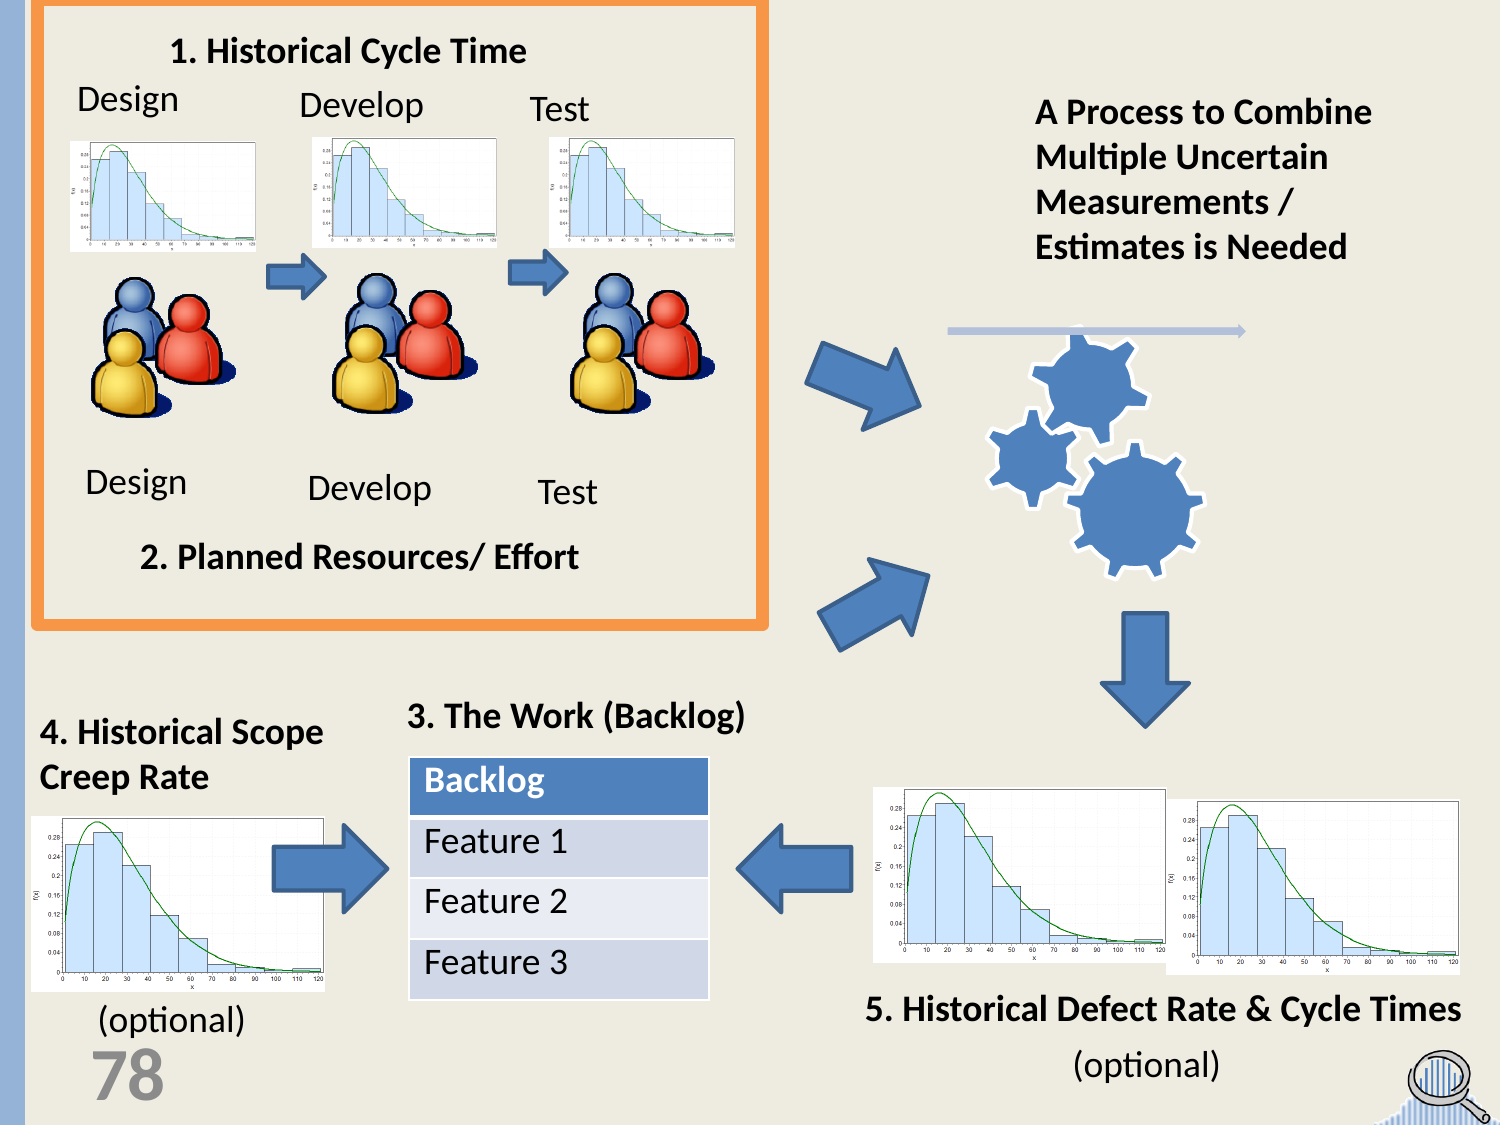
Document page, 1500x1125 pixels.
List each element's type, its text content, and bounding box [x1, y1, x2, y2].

table_cell Feature 1 [410, 820, 708, 877]
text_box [907, 323, 1246, 583]
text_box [321, 267, 488, 419]
text_box [804, 340, 902, 432]
text_box 4. Historical Scope Creep Rate [24, 699, 342, 805]
picture [70, 141, 256, 252]
picture [873, 787, 1461, 976]
picture [1374, 1046, 1500, 1125]
text_box [1099, 611, 1192, 729]
slide_number 78 [75, 1040, 425, 1100]
text_box (optional) [1057, 1032, 1237, 1092]
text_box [559, 267, 726, 419]
text_box 5. Historical Defect Rate & Cycle Times [849, 976, 1500, 1037]
text_box 3. The Work (Backlog) [391, 683, 763, 744]
text_box (optional) [82, 999, 262, 1048]
text_box [735, 823, 854, 915]
text_box A Process to Combine Multiple Uncertain Measurements / Estimates is Needed [1020, 79, 1418, 275]
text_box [79, 271, 246, 423]
table_header Backlog [410, 758, 708, 815]
picture [312, 137, 498, 248]
text_box [330, 823, 390, 915]
picture [549, 137, 735, 248]
text_box [35, 0, 765, 627]
text_box [816, 557, 927, 653]
table_cell Feature 2 [410, 879, 708, 938]
picture [31, 816, 326, 992]
table_cell Feature 3 [410, 940, 708, 999]
